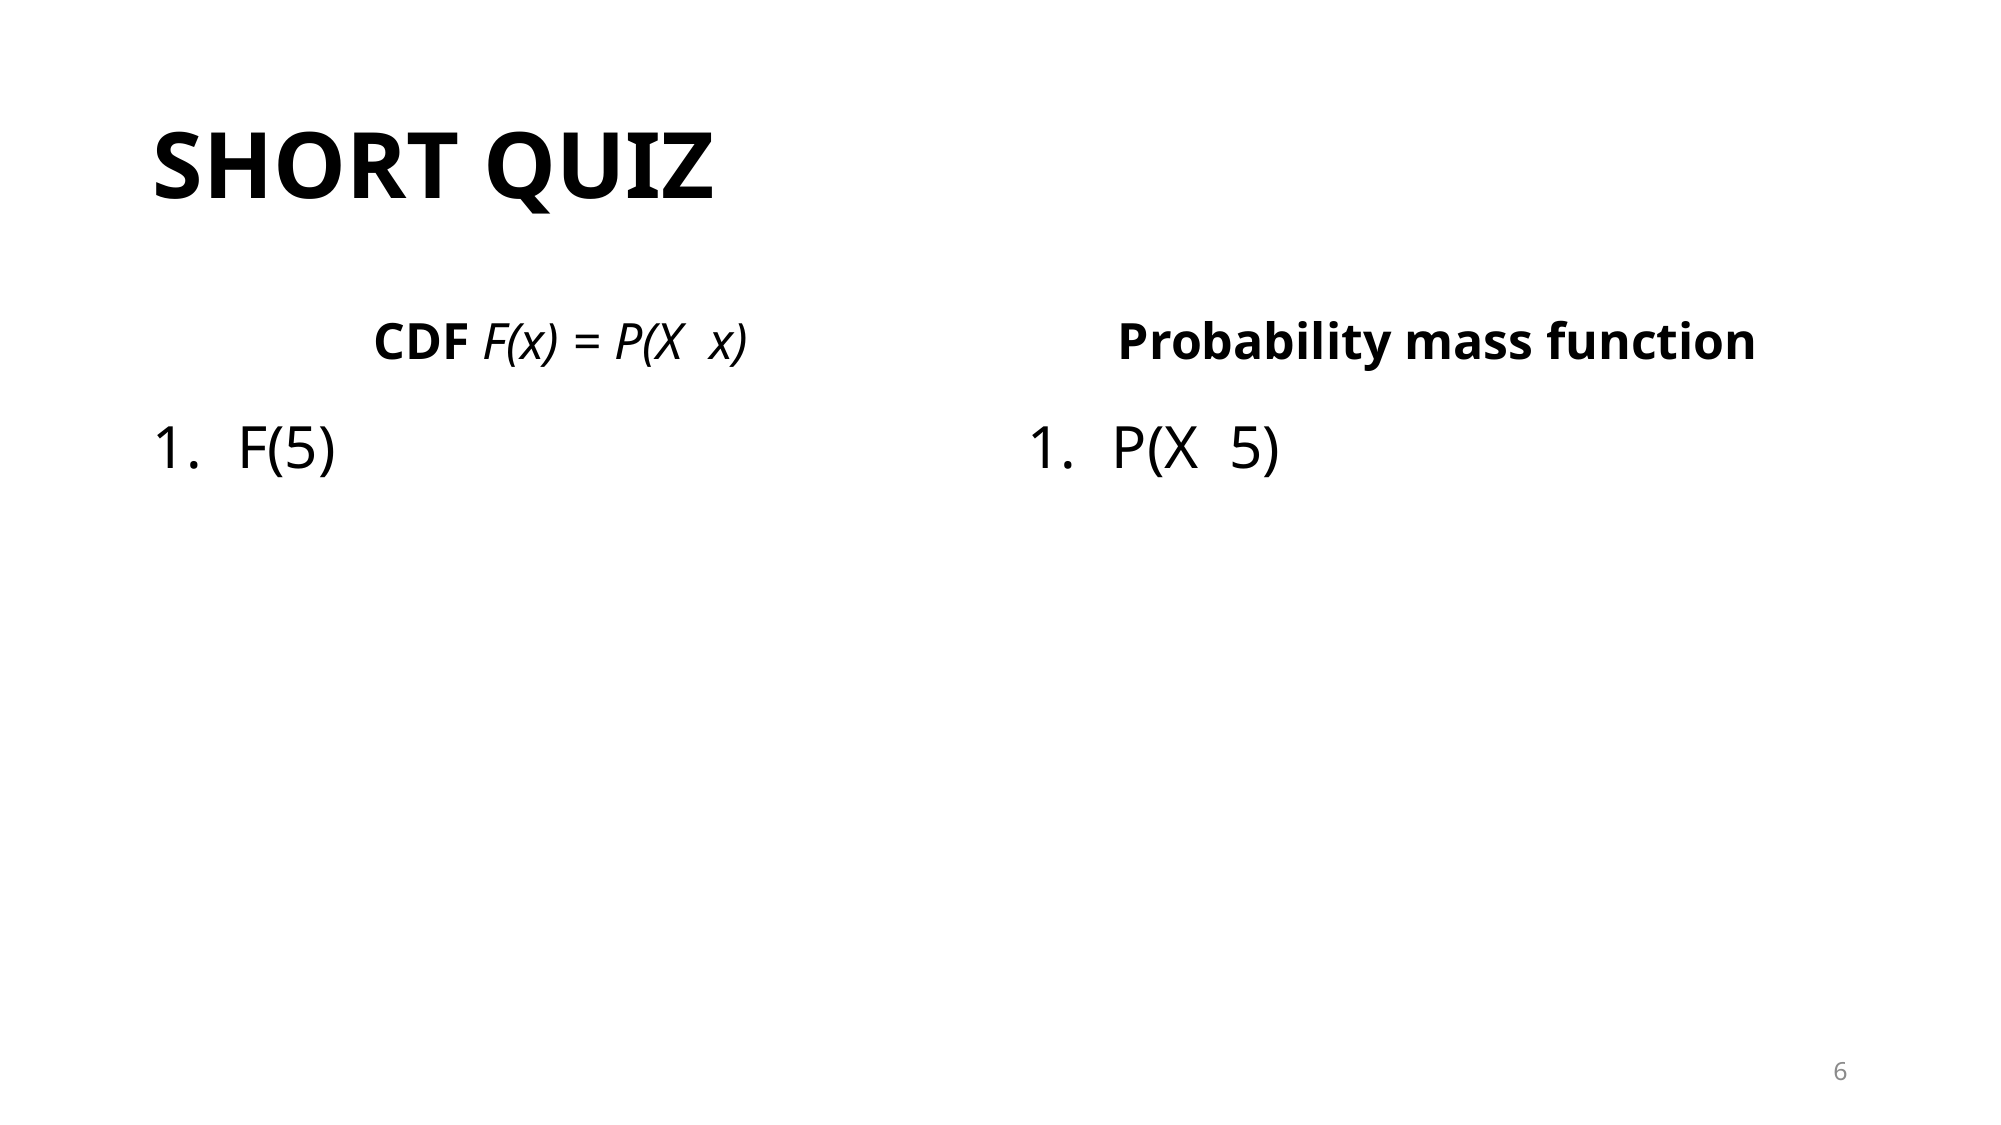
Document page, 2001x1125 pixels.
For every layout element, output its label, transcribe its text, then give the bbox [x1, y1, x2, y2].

slide_number 6 [1412, 1042, 1863, 1103]
title SHORT QUIZ [137, 59, 1863, 278]
list F(5) 1 – F(3) F(2) – F(-1) F(-3) – F(-5) F(5) – F(3) + F(-1) – F(-5) [137, 410, 984, 1079]
list Probability mass function [1012, 275, 1863, 411]
